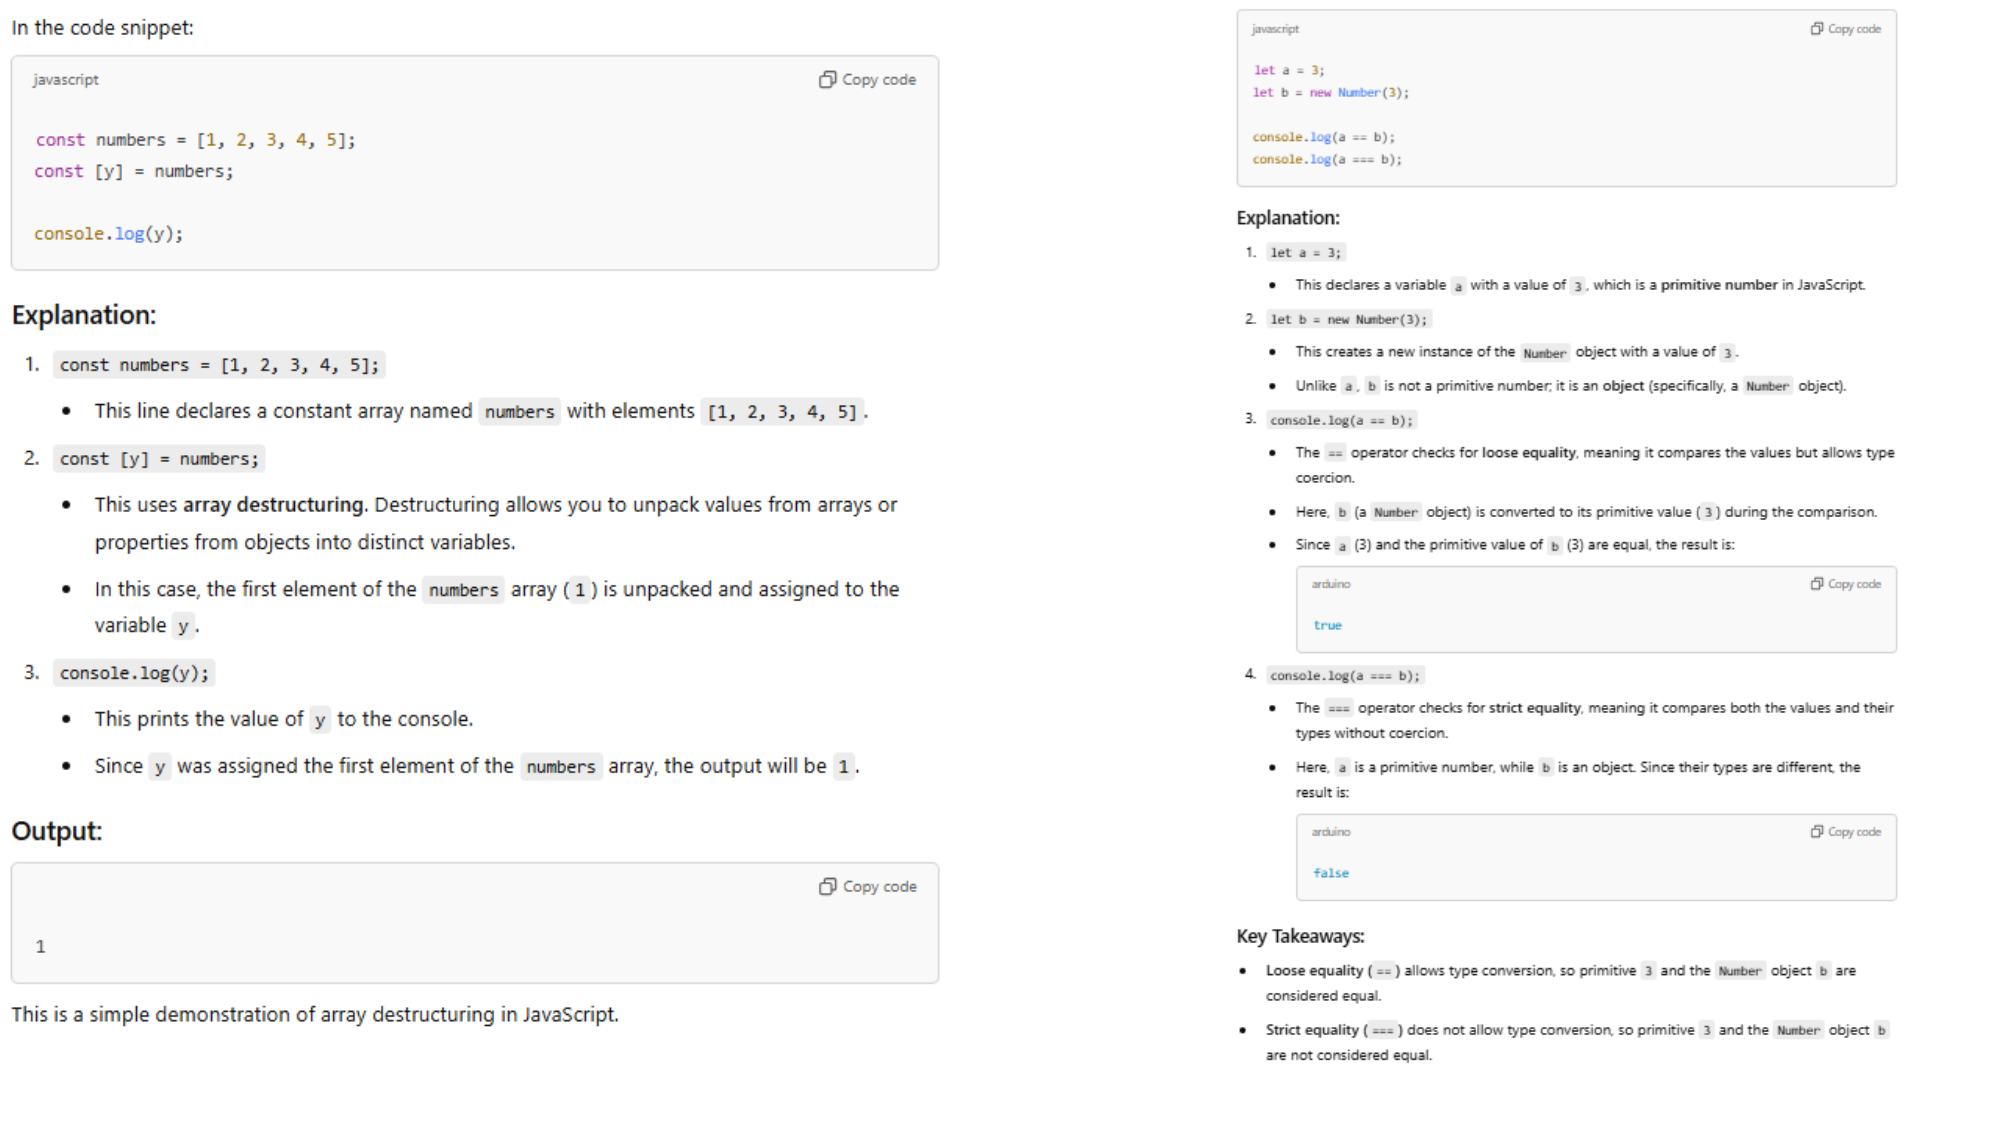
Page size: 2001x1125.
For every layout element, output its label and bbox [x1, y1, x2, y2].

picture [1231, 0, 1914, 1081]
picture [0, 0, 968, 1040]
